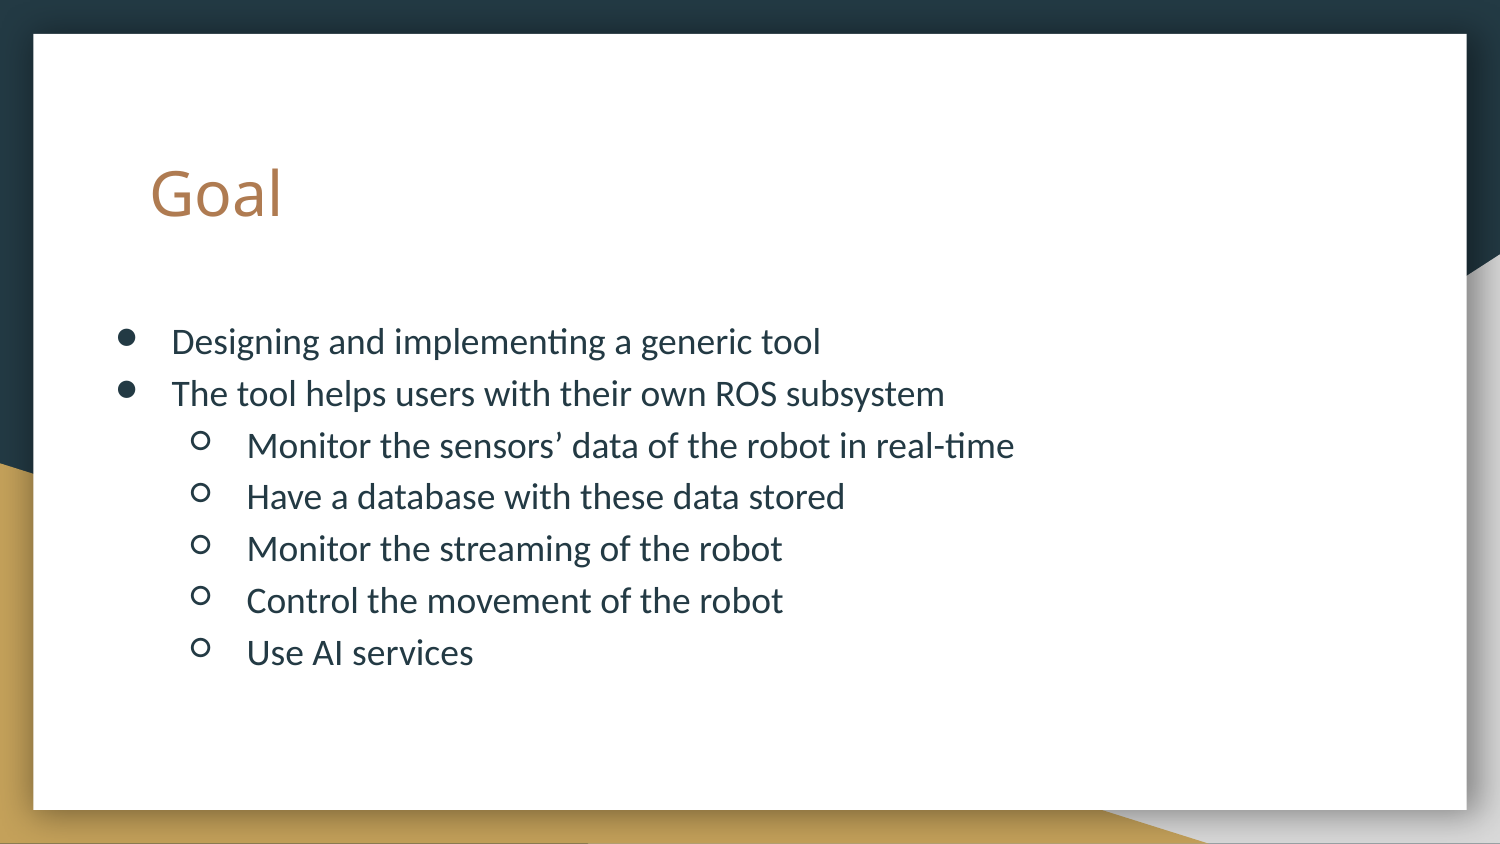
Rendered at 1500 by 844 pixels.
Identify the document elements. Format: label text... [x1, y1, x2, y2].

list Designing and implementing a generic tool The tool helps users with their own ROS subsystem Monitor the sensors’ data of the robot in real-time Have a database with these data stored Monitor the streaming of the robot Control the movement of the robot Use AI services [81, 295, 1038, 739]
title Goal [134, 138, 1366, 296]
